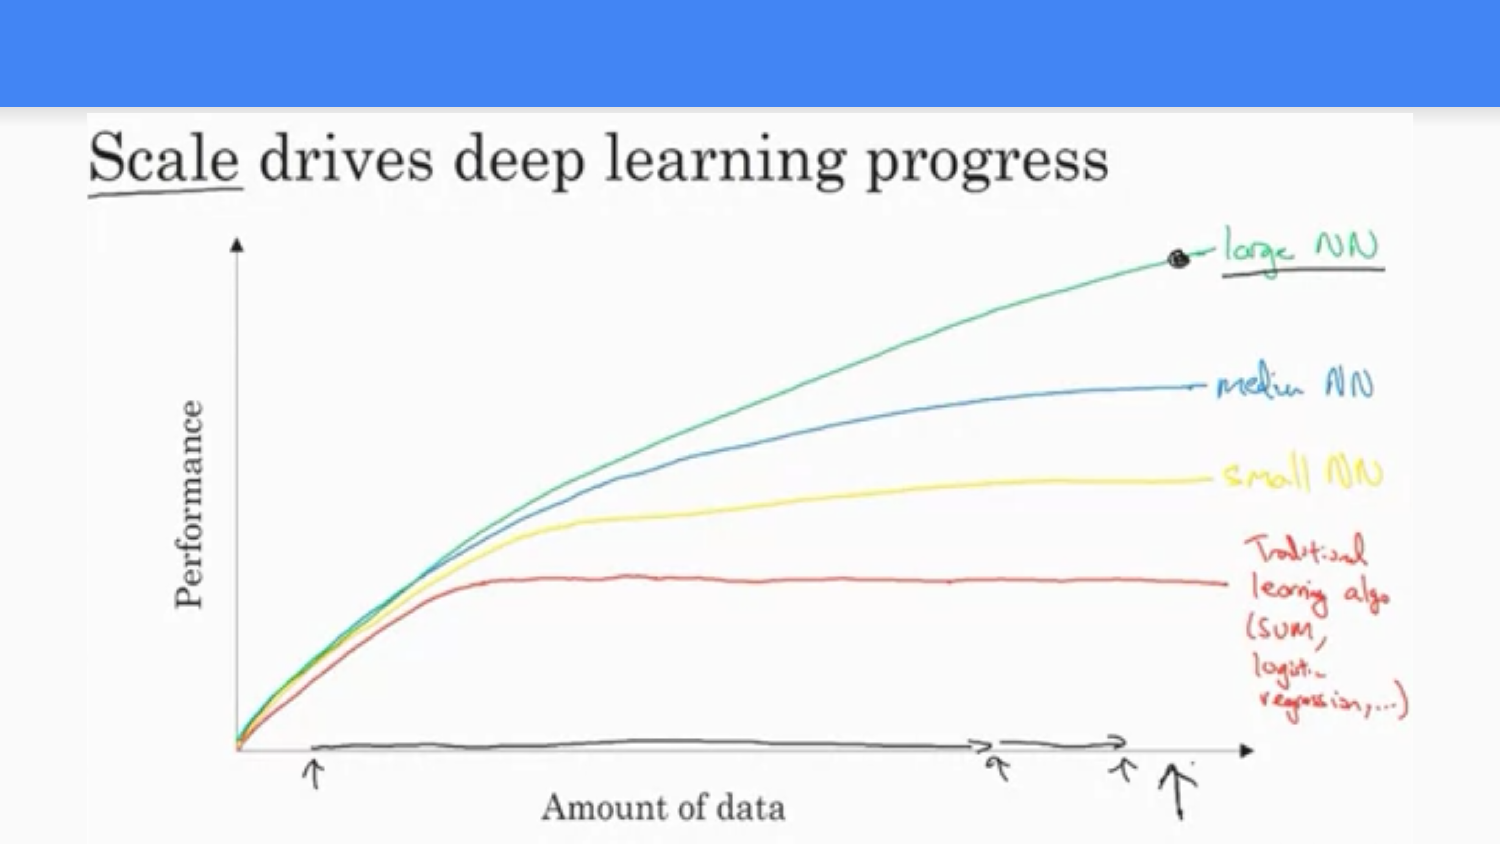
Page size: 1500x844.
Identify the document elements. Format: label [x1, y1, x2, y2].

picture [86, 113, 1414, 844]
